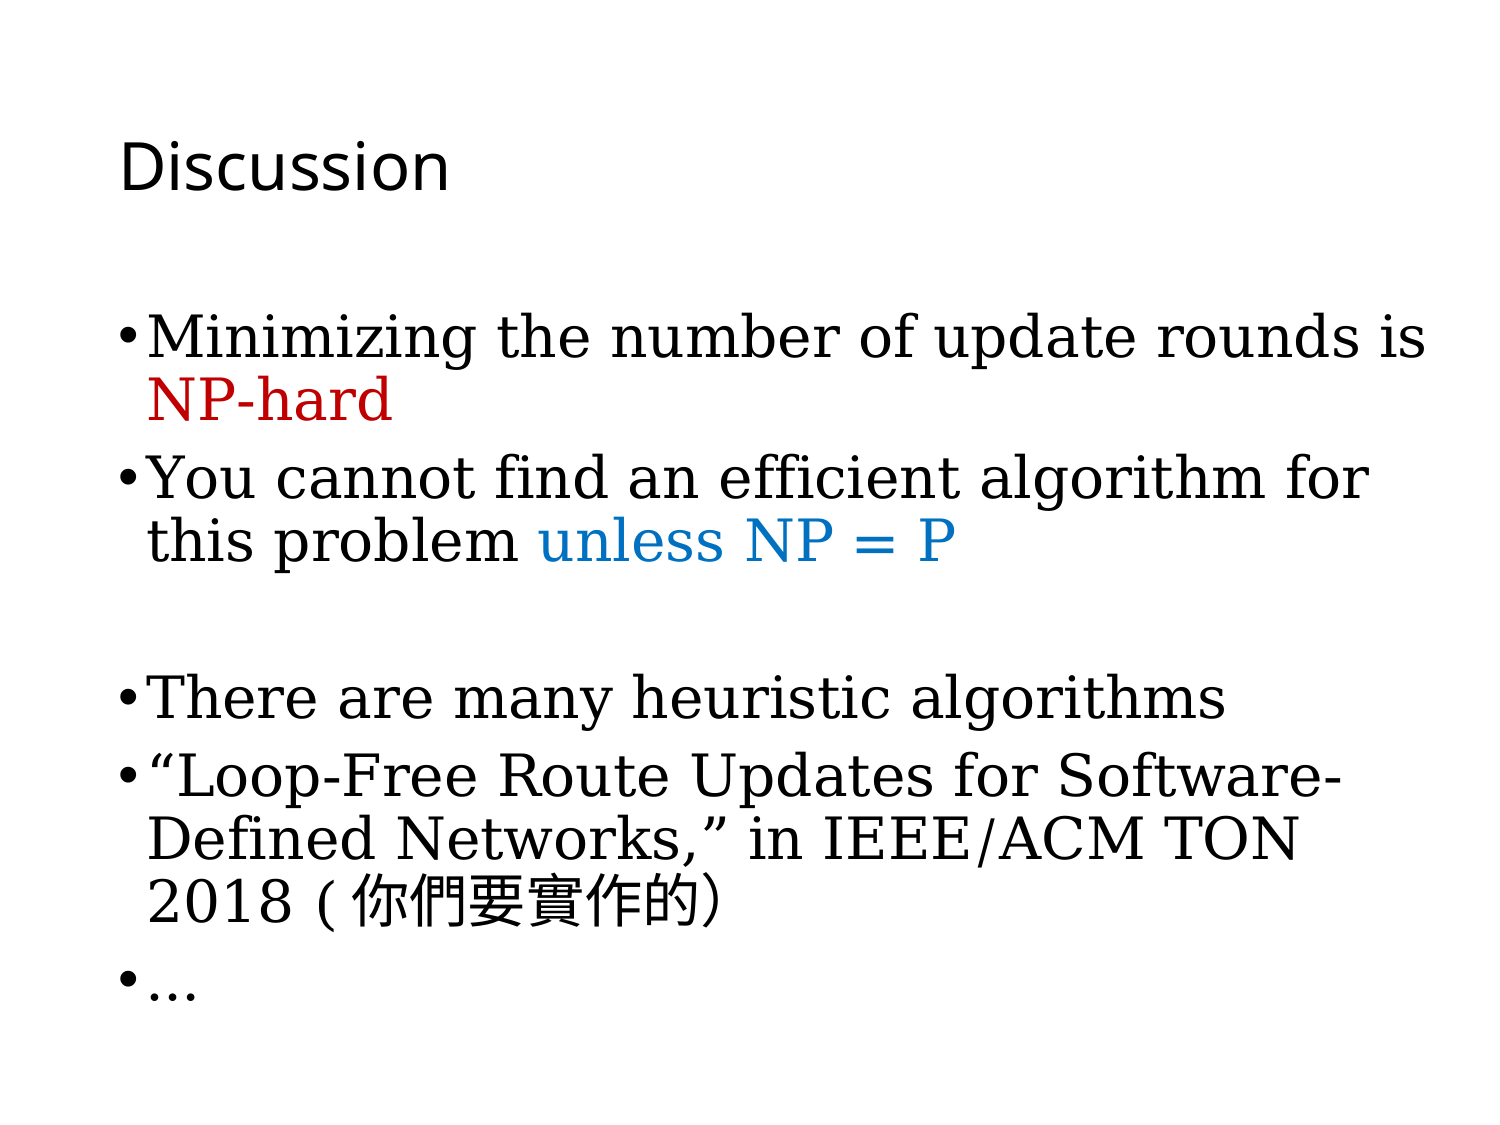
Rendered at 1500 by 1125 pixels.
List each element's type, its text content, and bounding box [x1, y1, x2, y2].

text_box Minimizing the number of update rounds is NP-hard You cannot find an efficient algorithm for this problem unless NP = P There are many heuristic algorithms “Loop-Free Route Updates for Software-Defined Networks,” in IEEE/ACM TON 2018 (你們要實作的） … [103, 299, 1471, 1125]
title Discussion [103, 59, 1397, 278]
